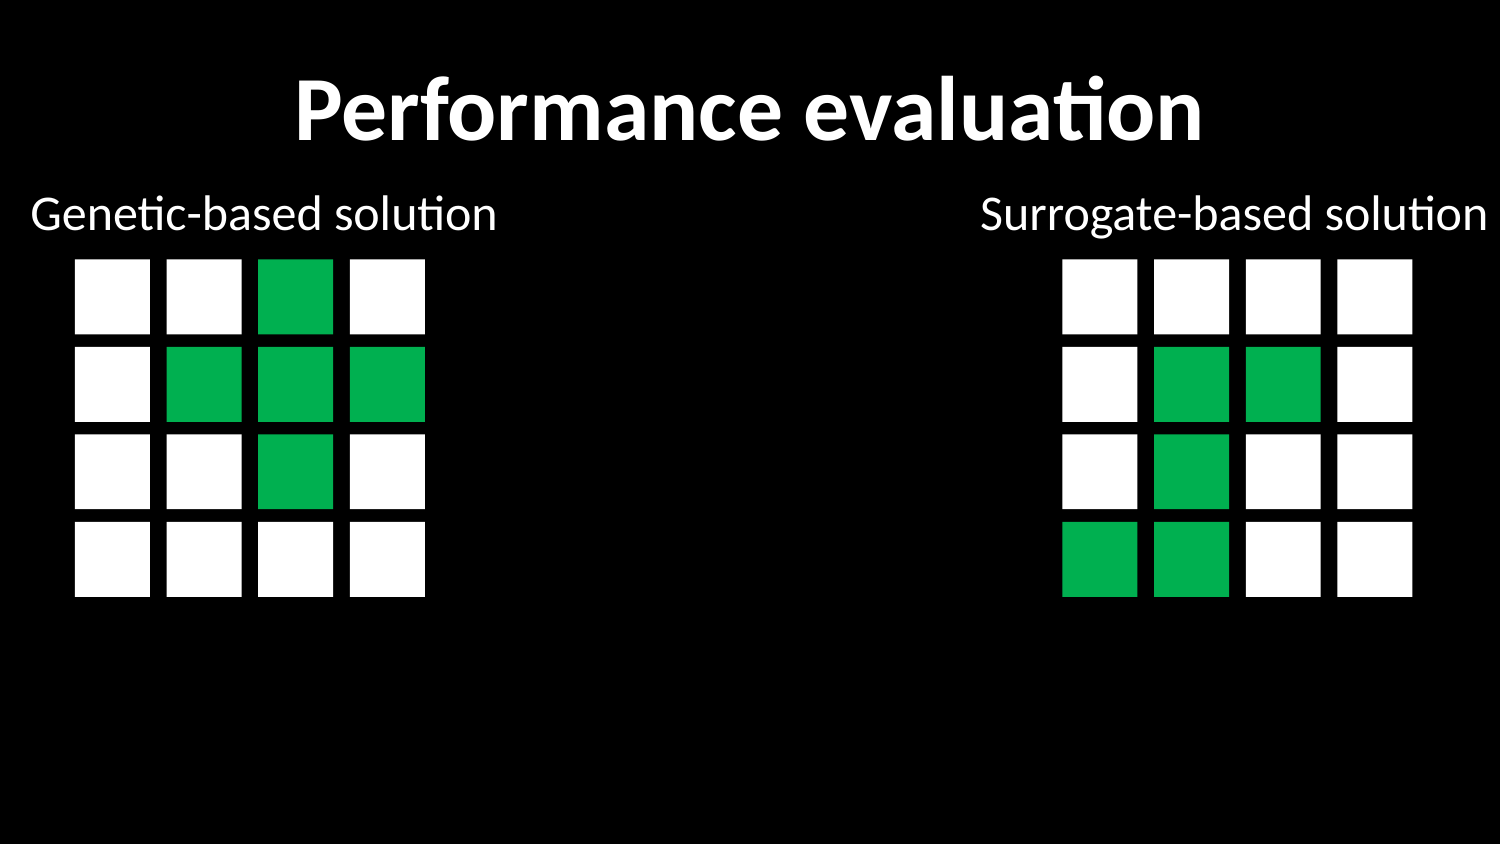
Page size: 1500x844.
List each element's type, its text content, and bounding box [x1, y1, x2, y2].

text_box Surrogate-based solution [965, 172, 1500, 248]
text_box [1062, 259, 1413, 598]
text_box Genetic-based solution [15, 172, 513, 248]
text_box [74, 259, 426, 598]
title Performance evaluation [75, 33, 1425, 175]
